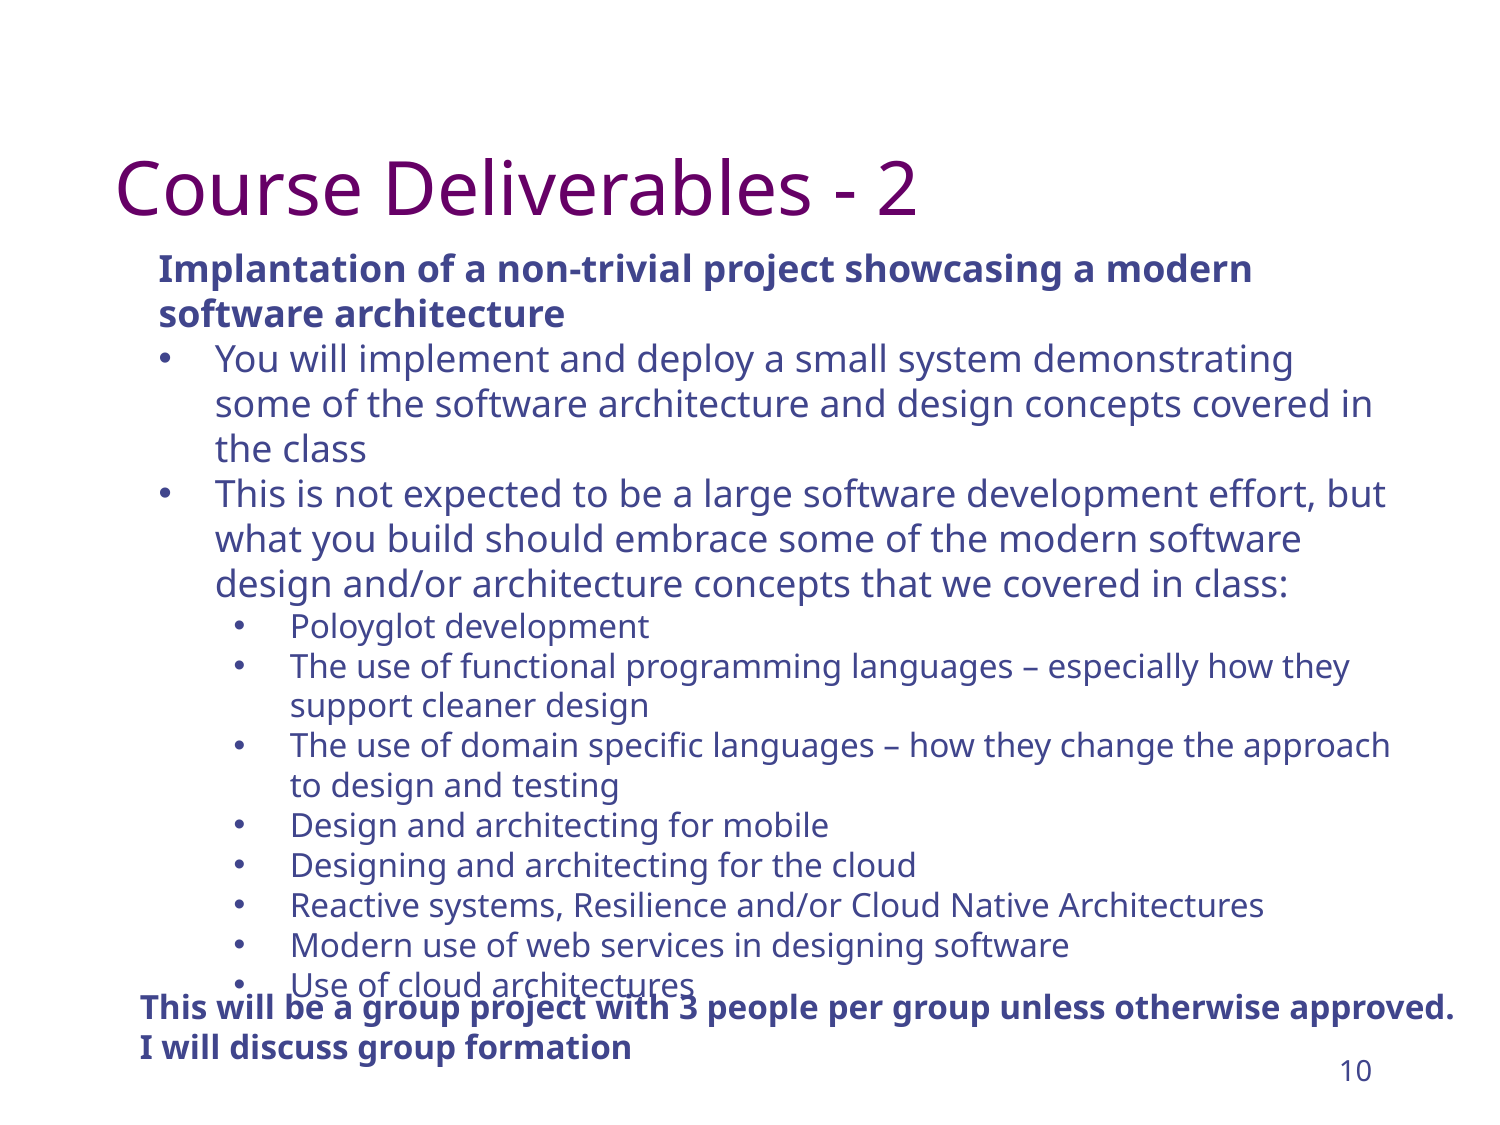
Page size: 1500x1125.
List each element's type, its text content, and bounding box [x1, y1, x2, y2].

title Course Deliverables - 2 [99, 50, 1475, 238]
slide_number 10 [1074, 1074, 1388, 1100]
text_box This will be a group project with 3 people per group unless otherwise approved. I will discuss group formation [124, 979, 1488, 1074]
text_box Implantation of a non-trivial project showcasing a modern software architecture You will implement and deploy a small system demonstrating some of the software architecture and design concepts covered in the class This is not expected to be a large software development effort, but what you build should embrace some of the modern software design and/or architecture concepts that we covered in class: Poloyglot development The use of functional programming languages – especially how they support cleaner design The use of domain specific languages – how they change the approach to design and testing Design and architecting for mobile Designing and architecting for the cloud Reactive systems, Resilience and/or Cloud Native Architectures Modern use of web services in designing software Use of cloud architectures [143, 237, 1413, 979]
